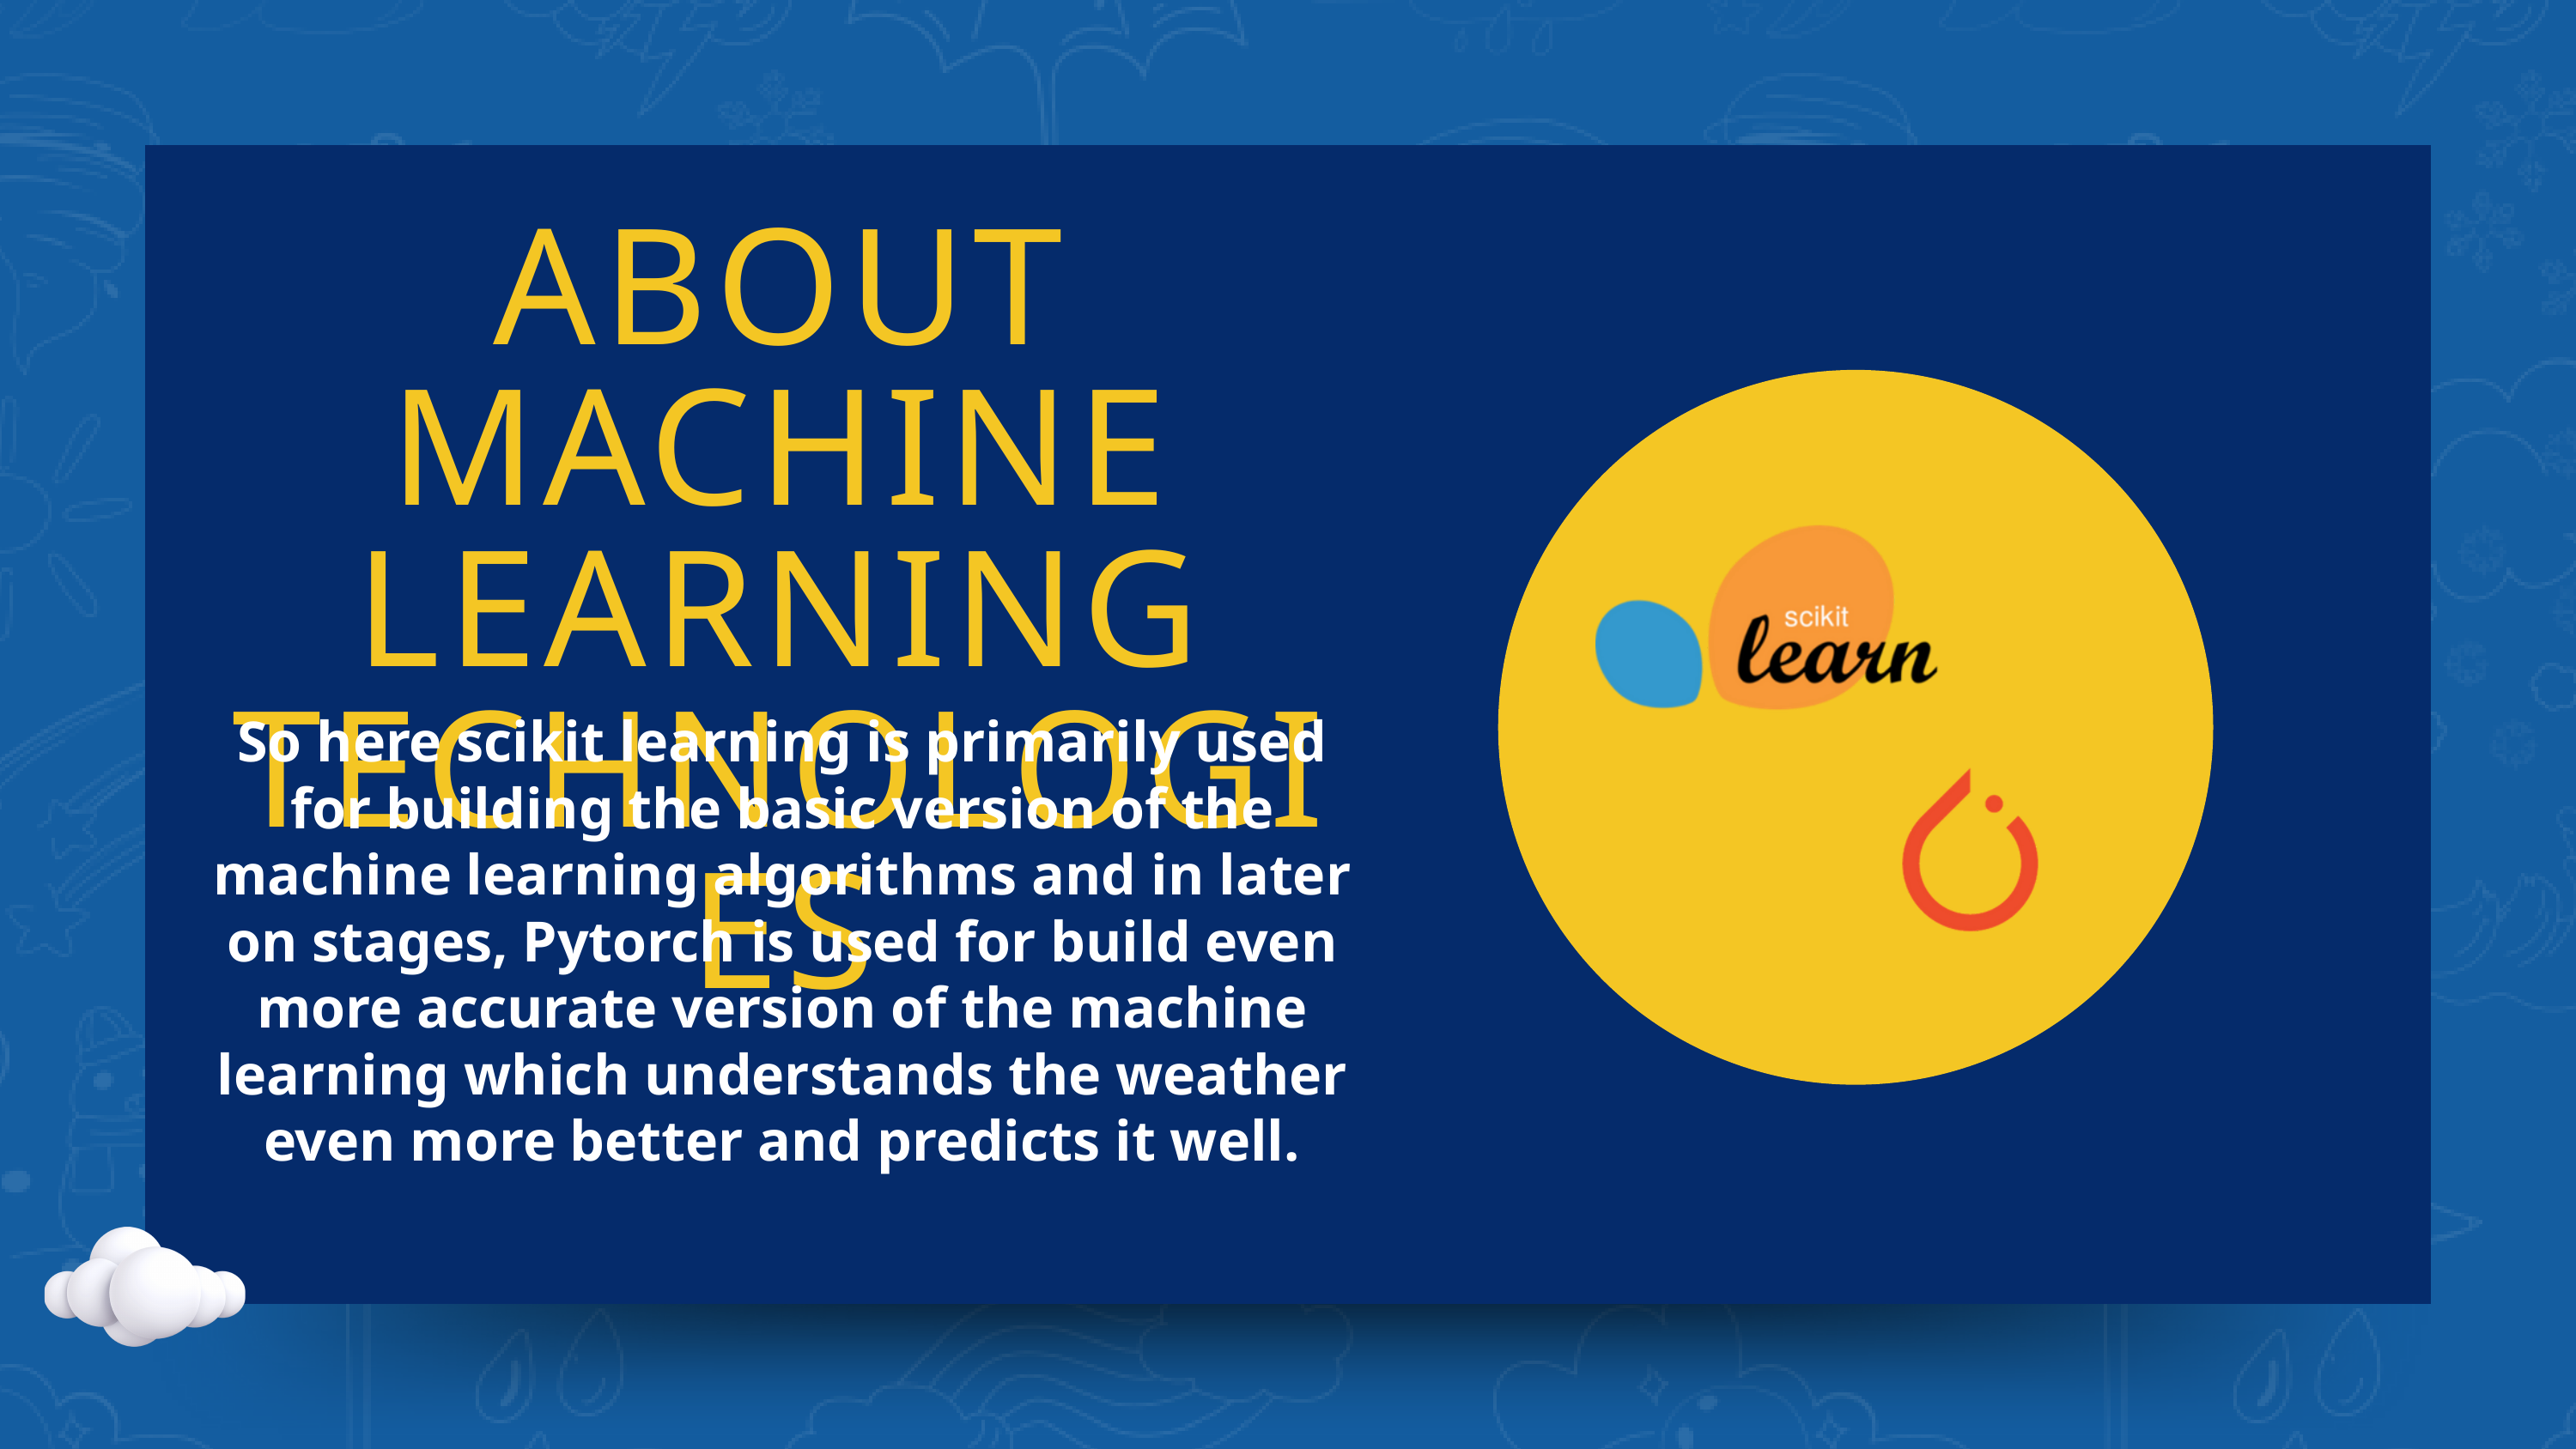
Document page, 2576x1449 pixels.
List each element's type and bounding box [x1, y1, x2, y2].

text_box [1498, 369, 2214, 1085]
text_box [144, 144, 2432, 1441]
text_box [0, 0, 2576, 1449]
